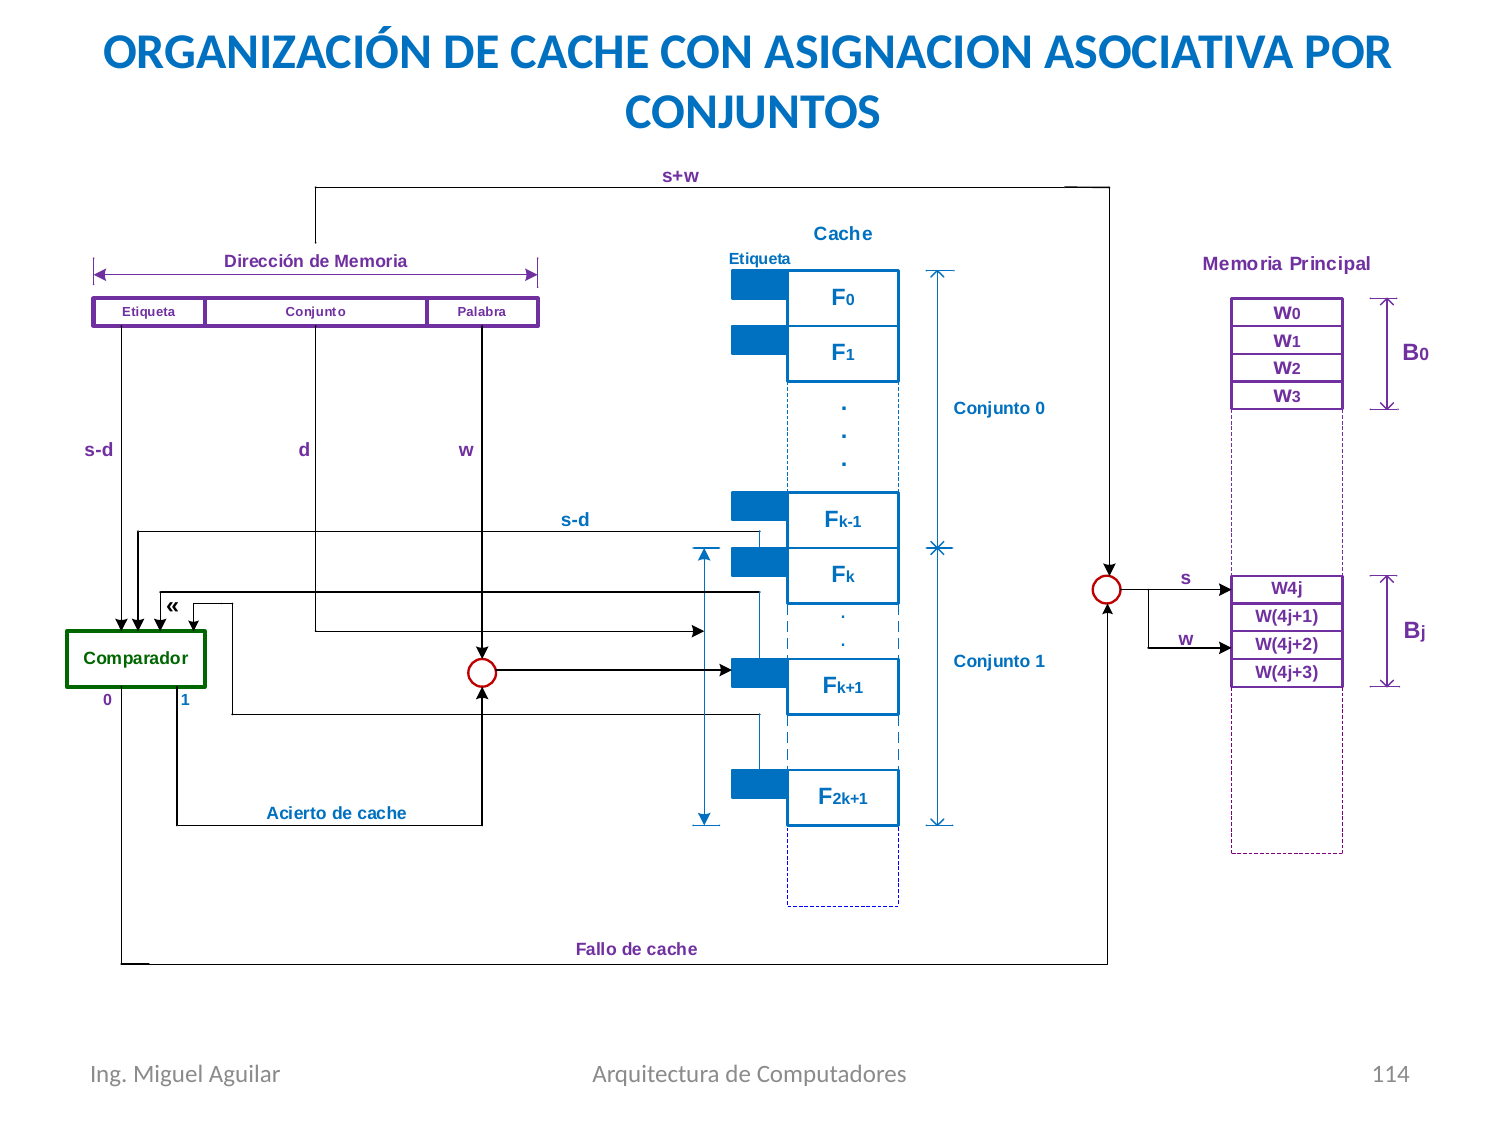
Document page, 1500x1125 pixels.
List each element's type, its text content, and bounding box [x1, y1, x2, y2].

slide_number 114 [1074, 1042, 1425, 1103]
text_box ORGANIZACIÓN DE CACHE CON ASIGNACION ASOCIATIVA POR CONJUNTOS [88, 11, 1409, 147]
picture [62, 157, 1438, 968]
slide_number Ing. Miguel Aguilar [75, 1042, 425, 1103]
footer Arquitectura de Computadores [512, 1042, 988, 1103]
